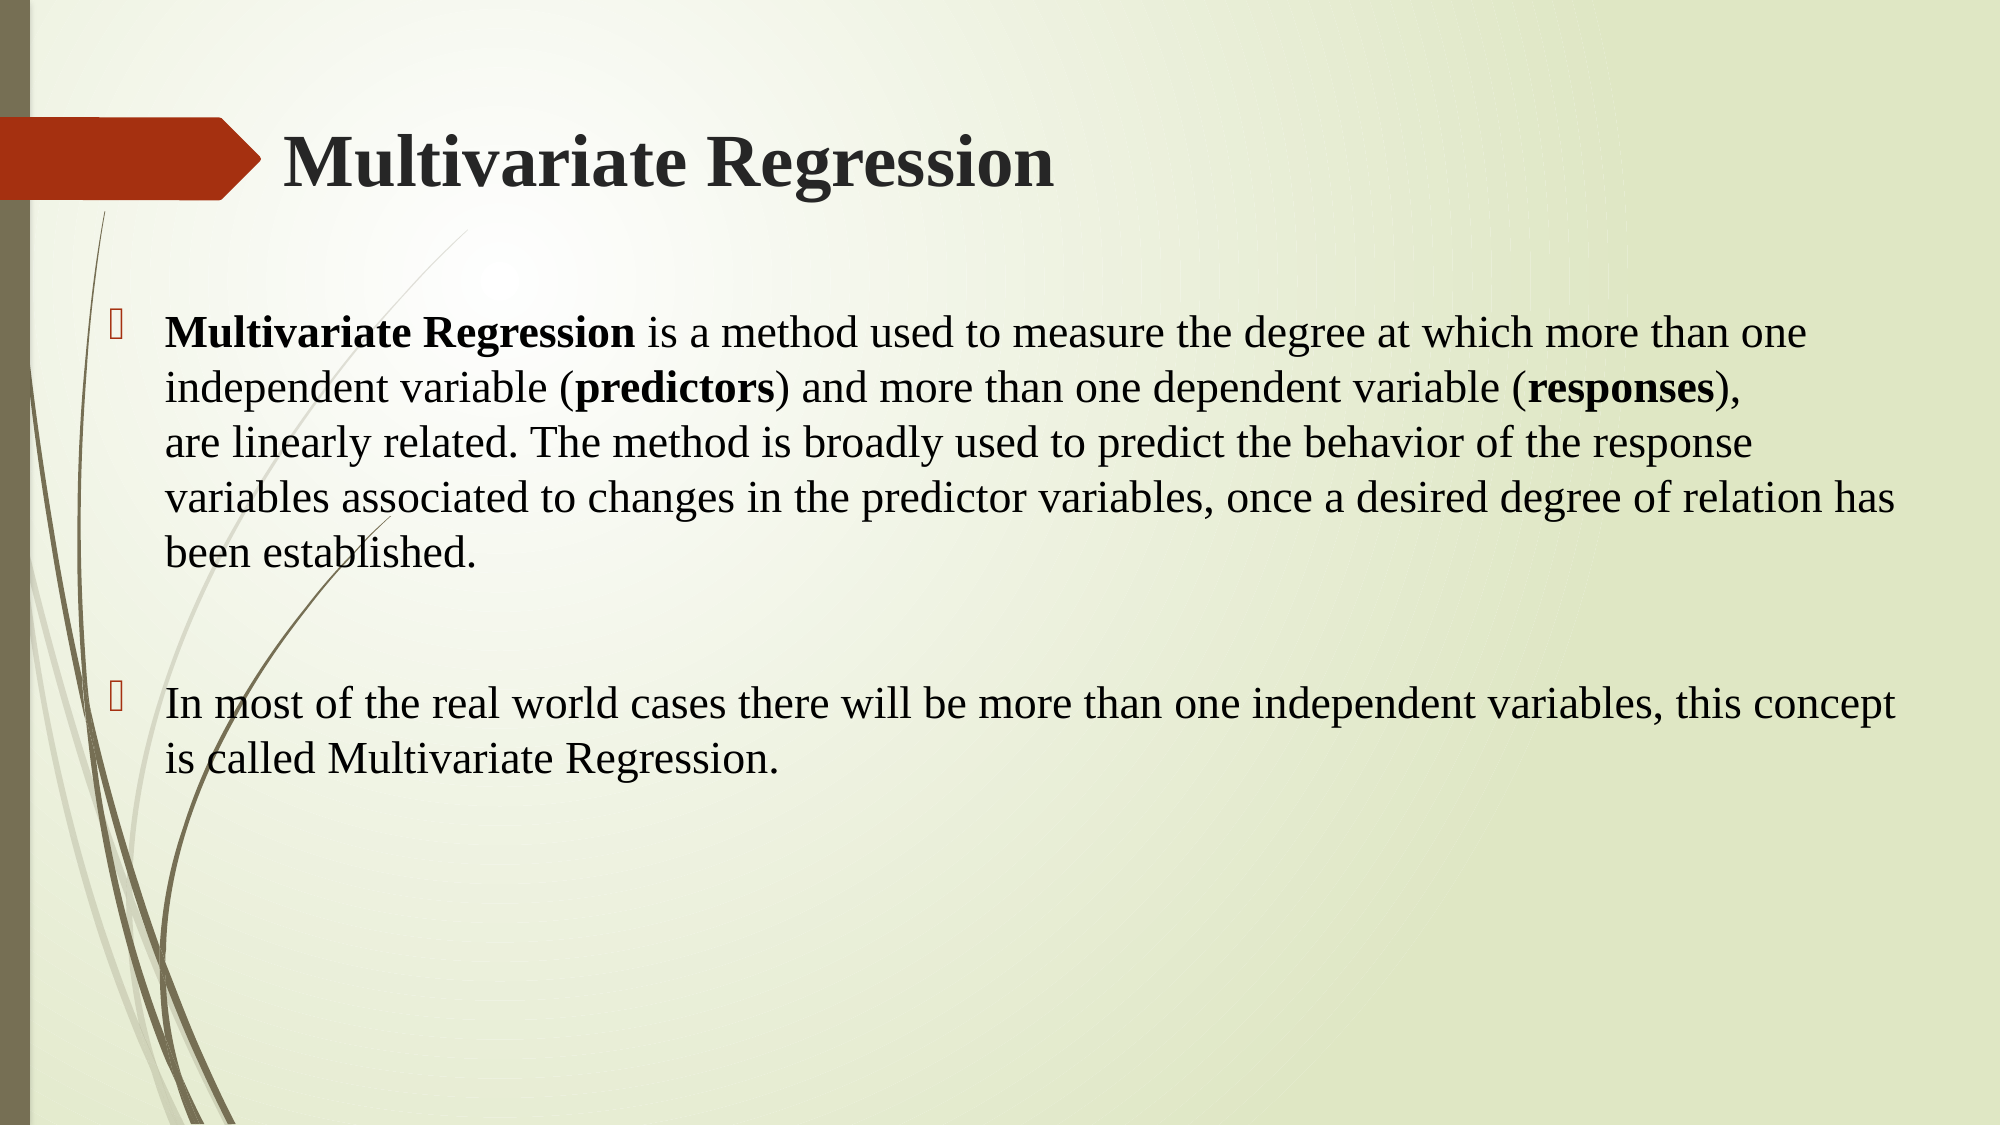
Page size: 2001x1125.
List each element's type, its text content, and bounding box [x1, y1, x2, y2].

list Multivariate Regression is a method used to measure the degree at which more than one independent variable (predictors) and more than one dependent variable (responses), are linearly related. The method is broadly used to predict the behavior of the response variables associated to changes in the predictor variables, once a desired degree of relation has been established. In most of the real world cases there will be more than one independent variables, this concept is called Multivariate Regression. [93, 228, 1943, 1082]
title Multivariate Regression [269, 103, 1731, 228]
